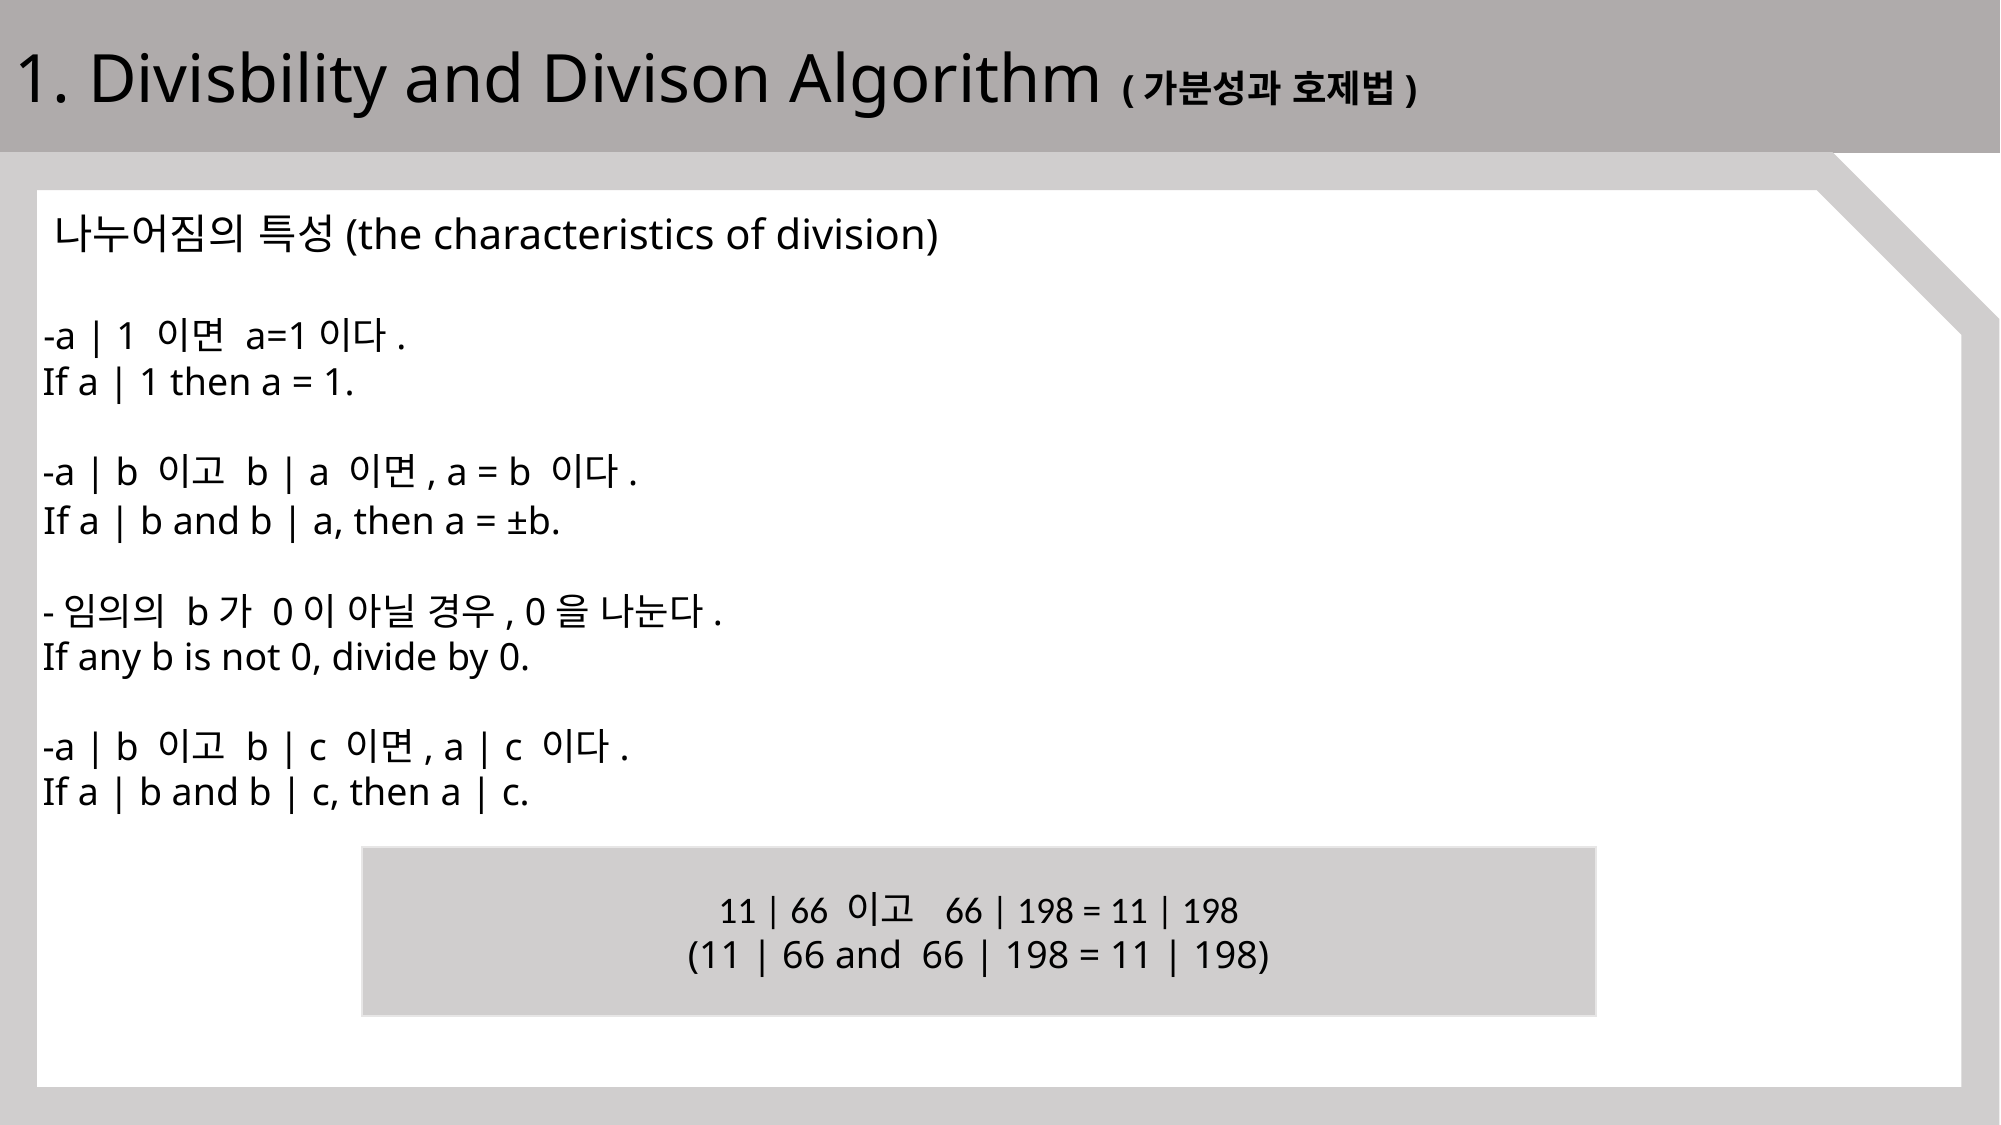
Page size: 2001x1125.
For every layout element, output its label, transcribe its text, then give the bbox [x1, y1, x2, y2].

text_box 11 | 66 이고 66 | 198 = 11 | 198 (11 | 66 and 66 | 198 = 11 | 198) [361, 846, 1597, 1017]
text_box 1. Divisbility and Divison Algorithm (가분성과 호제법) [0, 0, 2000, 153]
